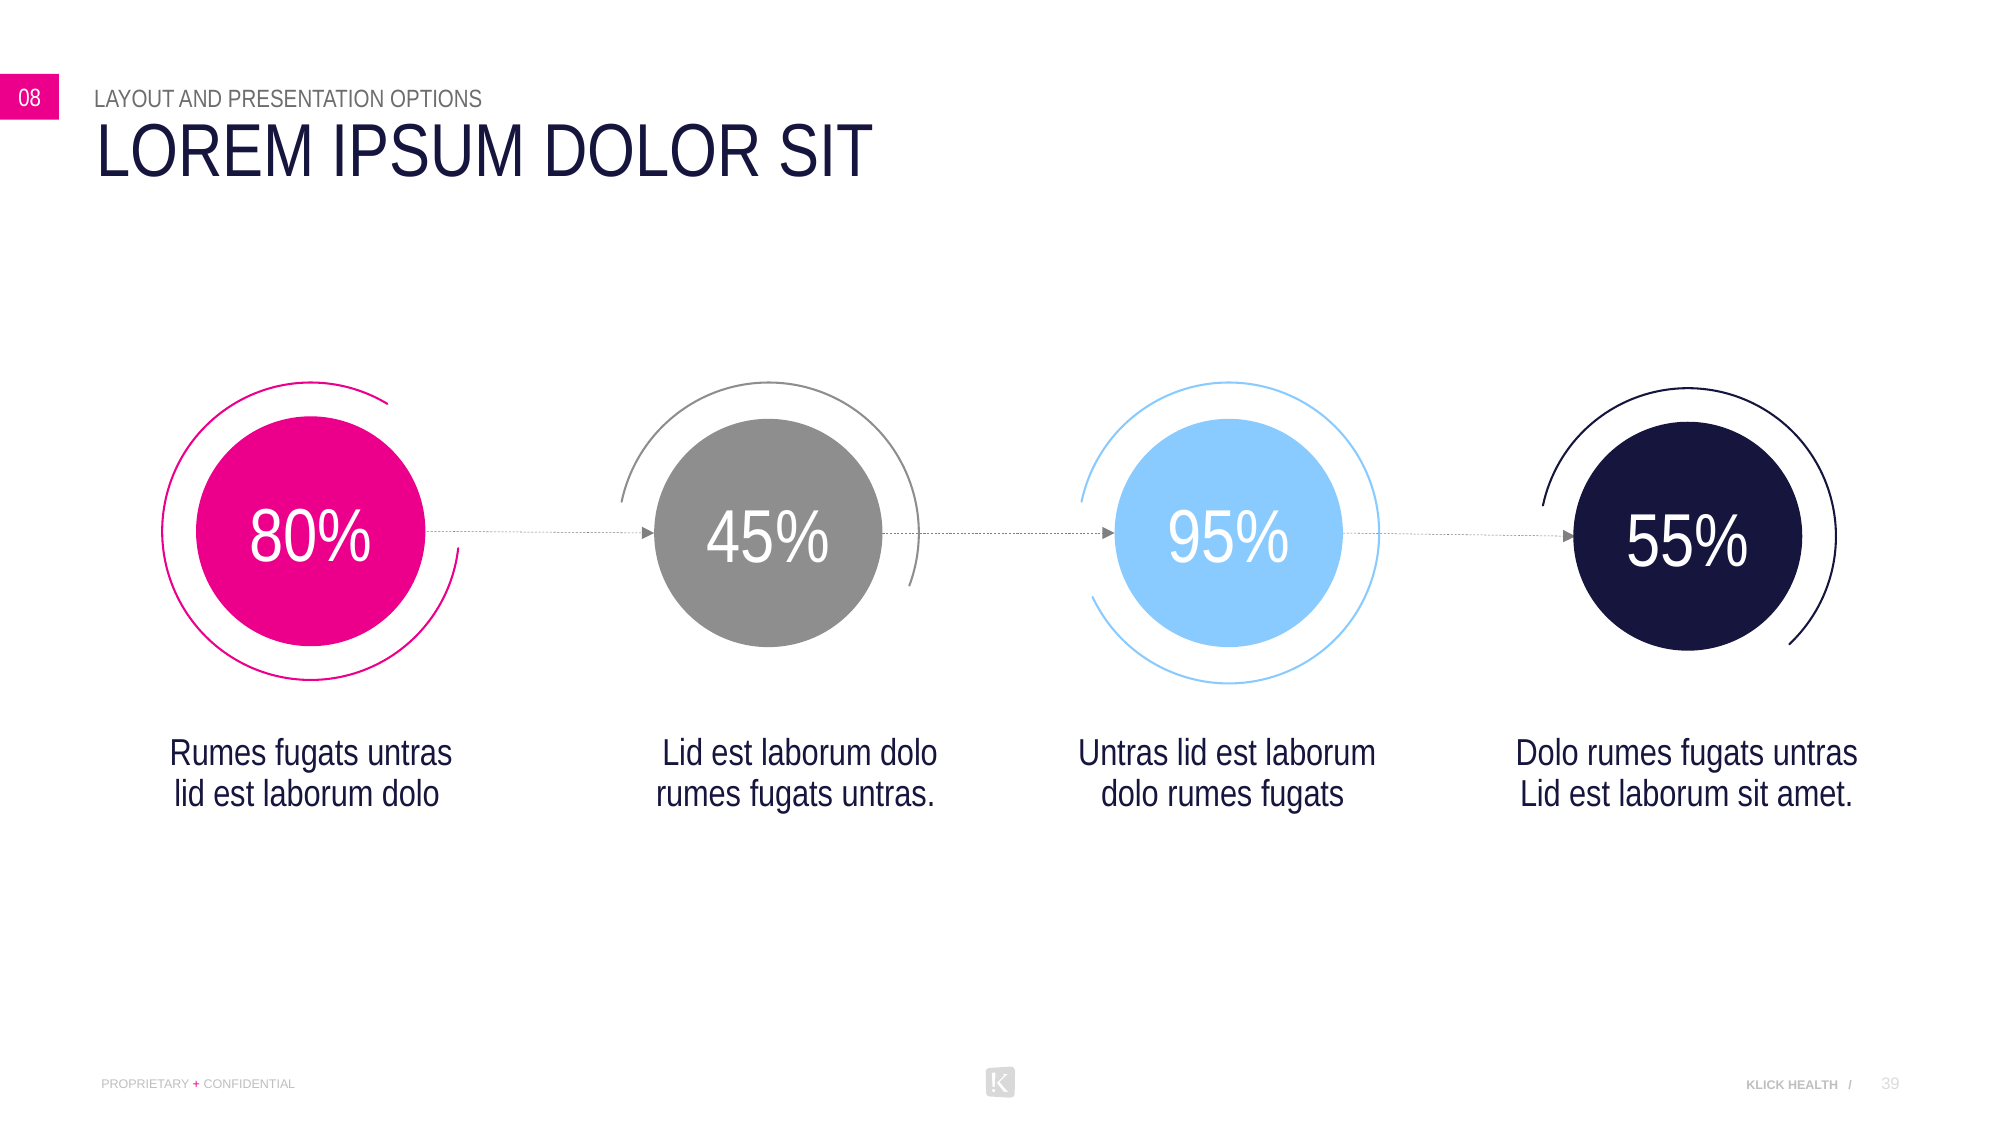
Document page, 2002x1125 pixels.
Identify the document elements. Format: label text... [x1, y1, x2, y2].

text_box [1078, 382, 1380, 684]
text_box Rumes fugats untras lid est laborum dolo [152, 733, 470, 849]
text_box Untras lid est laborum dolo rumes fugats [1014, 733, 1440, 849]
slide_number 39 [1860, 1072, 1900, 1094]
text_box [463, 530, 613, 534]
title LOREM IPSUM DOLOR SIT [96, 119, 1897, 192]
list layout and presentation options [87, 83, 1391, 114]
text_box Dolo rumes fugats untras Lid est laborum sit amet. [1514, 733, 1860, 849]
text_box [1539, 387, 1837, 685]
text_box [618, 382, 920, 684]
text_box Lid est laborum dolo rumes fugats untras. [618, 733, 982, 849]
list 08 [0, 73, 59, 120]
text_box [1384, 532, 1534, 537]
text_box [161, 382, 460, 681]
